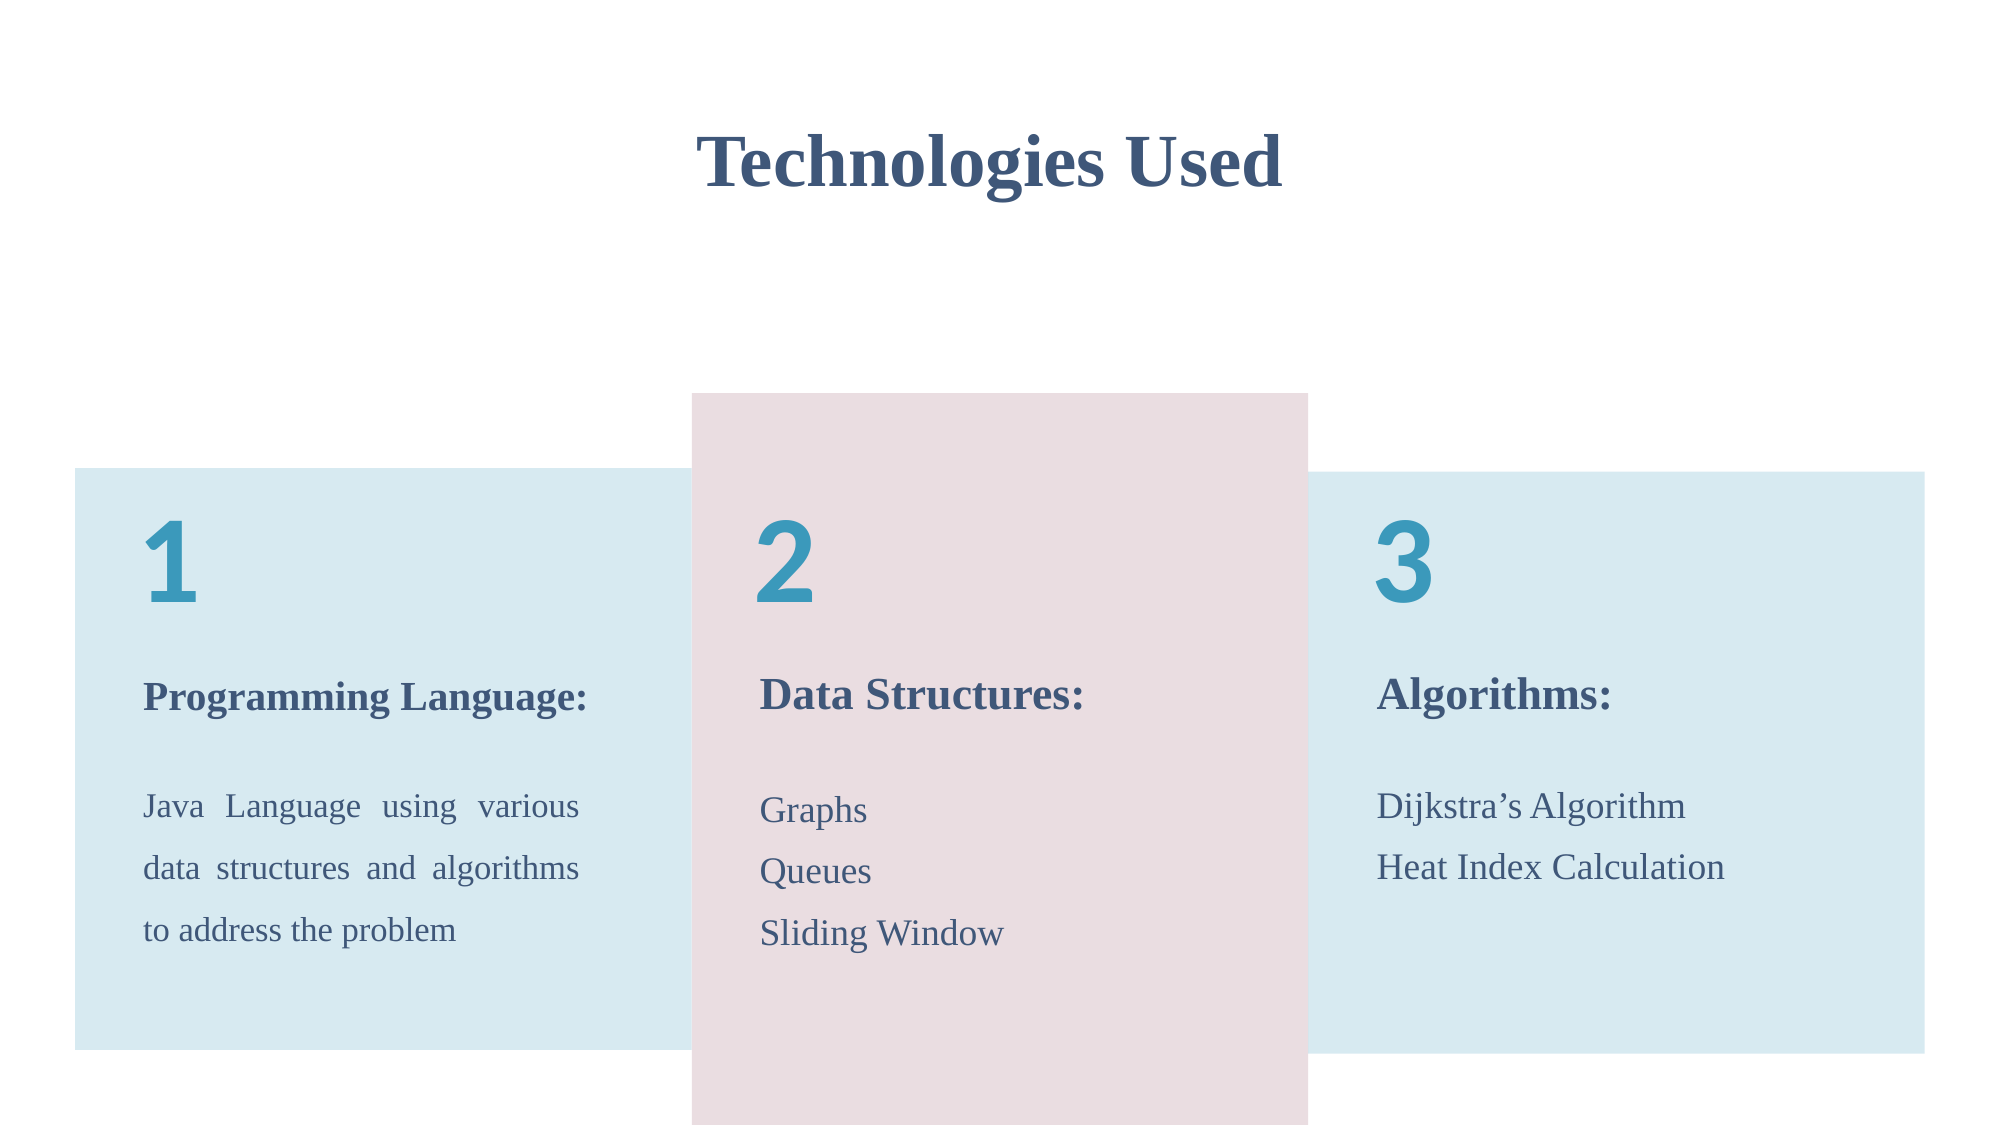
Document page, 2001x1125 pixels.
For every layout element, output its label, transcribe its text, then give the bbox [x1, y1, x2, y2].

list Programming Language: [137, 664, 629, 719]
list Java Language using various data structures and algorithms to address the problem [137, 762, 580, 992]
list Graphs Queues Sliding Window [753, 790, 1245, 1013]
title Technologies Used [690, 116, 1308, 210]
list 3 [1371, 494, 1579, 623]
list Dijkstra’s Algorithm Heat Index Calculation [1370, 785, 1862, 1009]
list Algorithms: [1370, 664, 1862, 719]
list 2 [753, 494, 962, 623]
list 1 [137, 494, 346, 623]
list Data Structures: [753, 664, 1245, 719]
